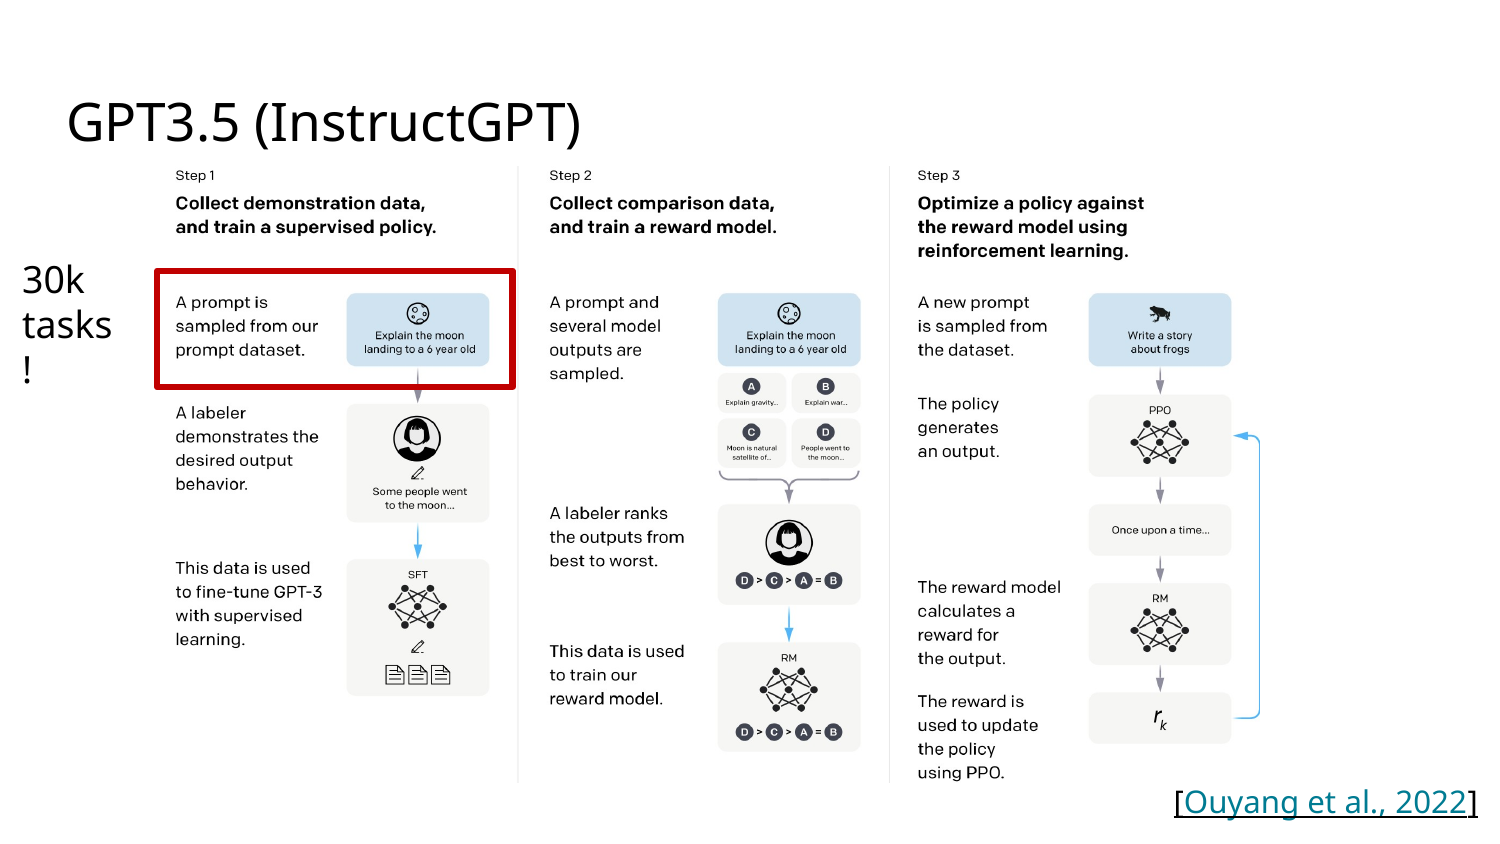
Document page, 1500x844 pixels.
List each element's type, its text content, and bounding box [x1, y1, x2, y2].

text_box 30k tasks! [20, 254, 115, 392]
text_box [Ouyang et al., 2022] [1172, 788, 1500, 820]
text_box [154, 166, 1260, 783]
title GPT3.5 (InstructGPT) [51, 72, 1449, 167]
